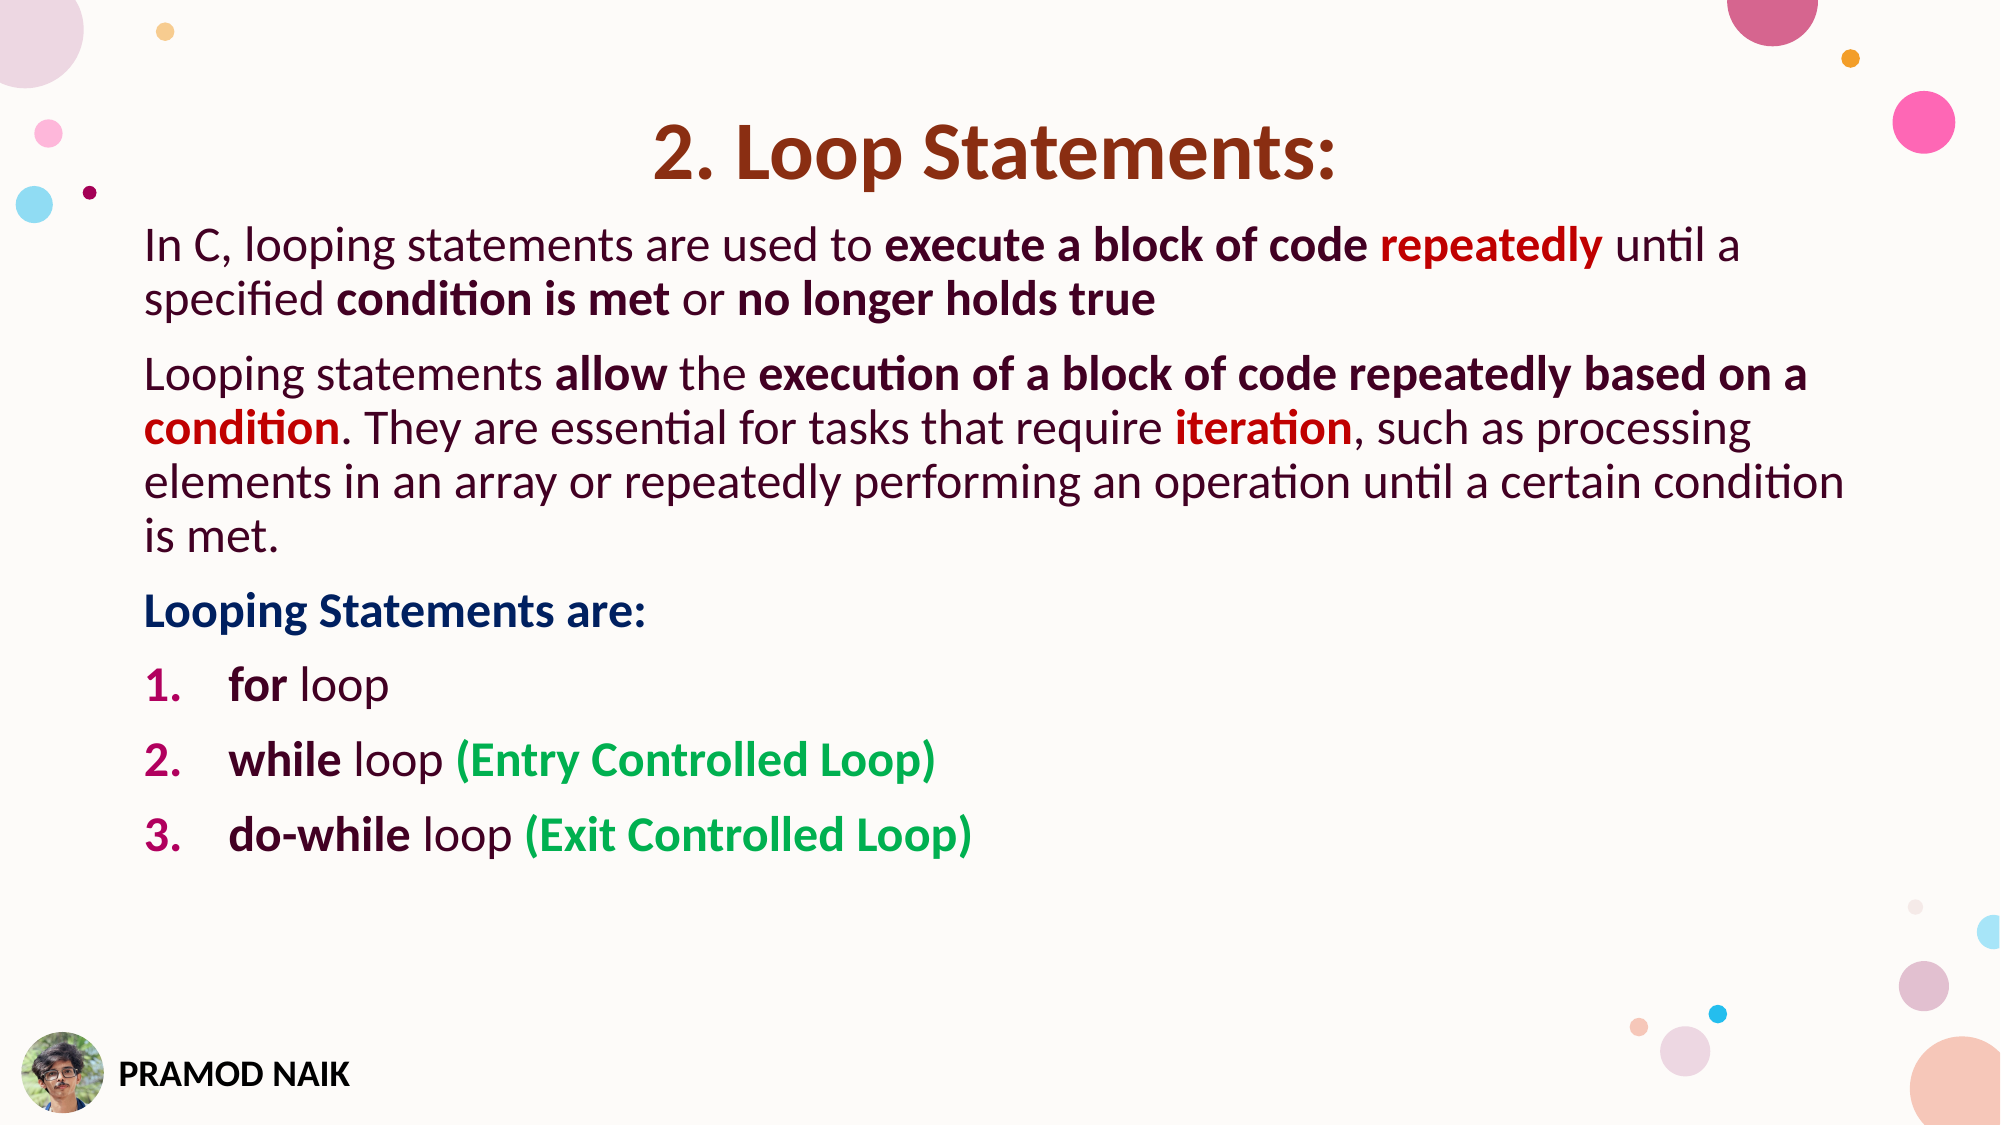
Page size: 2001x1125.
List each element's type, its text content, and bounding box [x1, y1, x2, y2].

picture [21, 1031, 104, 1114]
list 2. Loop Statements: In C, looping statements are used to execute a block of code repeatedly until a specified condition is met or no longer holds true Looping statements allow the execution of a block of code repeatedly based on a condition. They are essential for tasks that require iteration, such as processing elements in an array or repeatedly performing an operation until a certain condition is met. Looping Statements are: for loop while loop (Entry Controlled Loop) do-while loop (Exit Controlled Loop) [129, 99, 1863, 1014]
